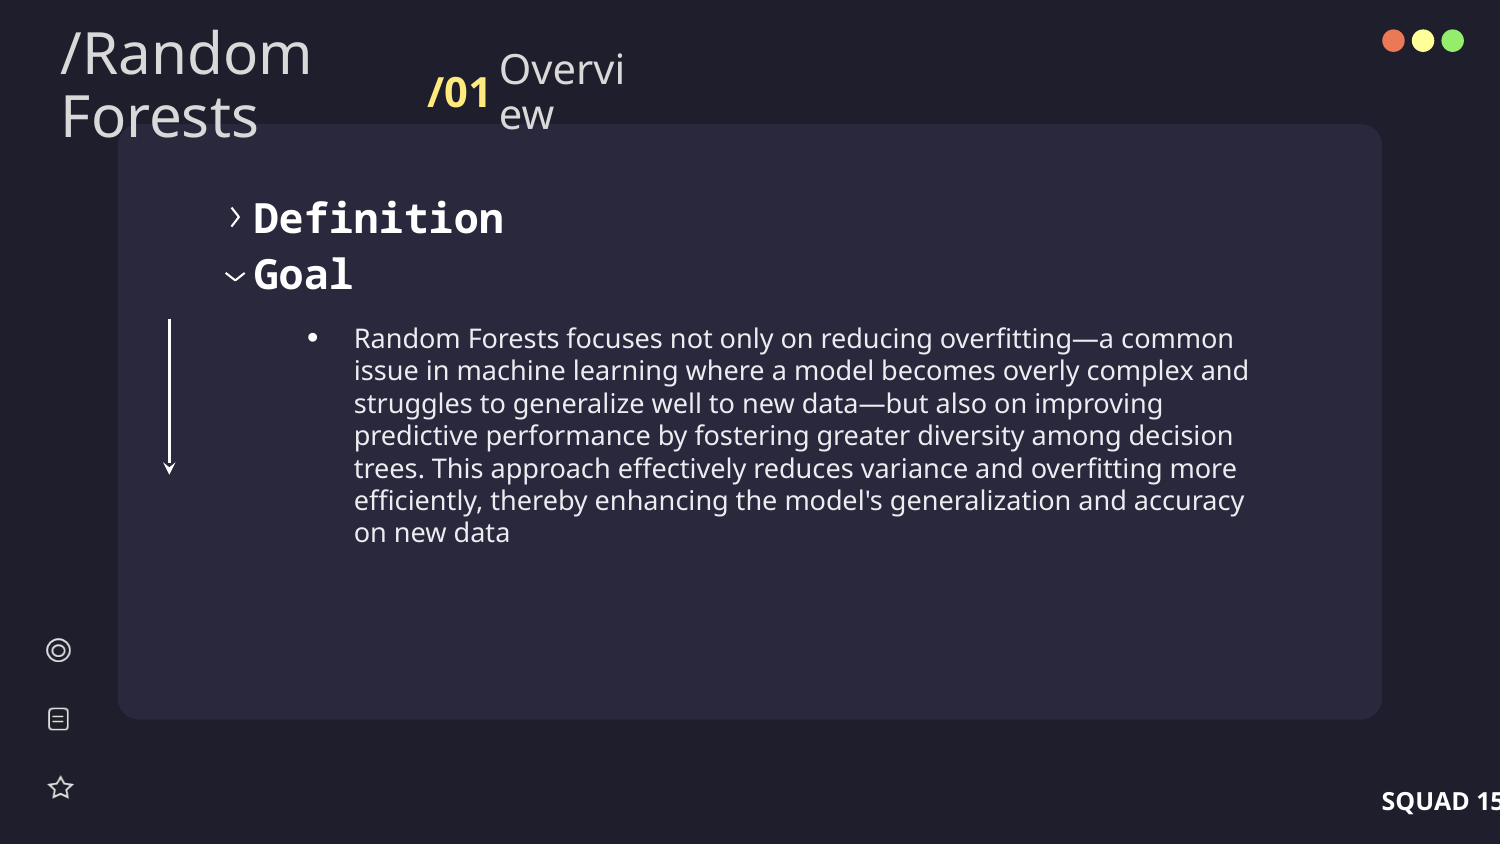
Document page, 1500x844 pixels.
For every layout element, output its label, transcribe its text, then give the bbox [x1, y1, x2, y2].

text_box [1382, 29, 1405, 52]
text_box Random Forests focuses not only on reducing overfitting—a common issue in machine learning where a model becomes overly complex and struggles to generalize well to new data—but also on improving predictive performance by fostering greater diversity among decision trees. This approach effectively reduces variance and overfitting more efficiently, thereby enhancing the model's generalization and accuracy on new data [292, 313, 1285, 556]
text_box Overview [483, 41, 654, 145]
text_box /Random Forests [45, 36, 440, 138]
text_box [1441, 29, 1464, 52]
text_box /01 [440, 58, 483, 124]
text_box [116, 123, 1384, 721]
text_box [231, 207, 238, 227]
picture [45, 638, 75, 801]
text_box [225, 272, 238, 281]
text_box [1411, 29, 1435, 52]
text_box Goal [238, 240, 1068, 305]
text_box Definition [238, 184, 1068, 240]
text_box SQUAD 15 [1366, 774, 1500, 827]
